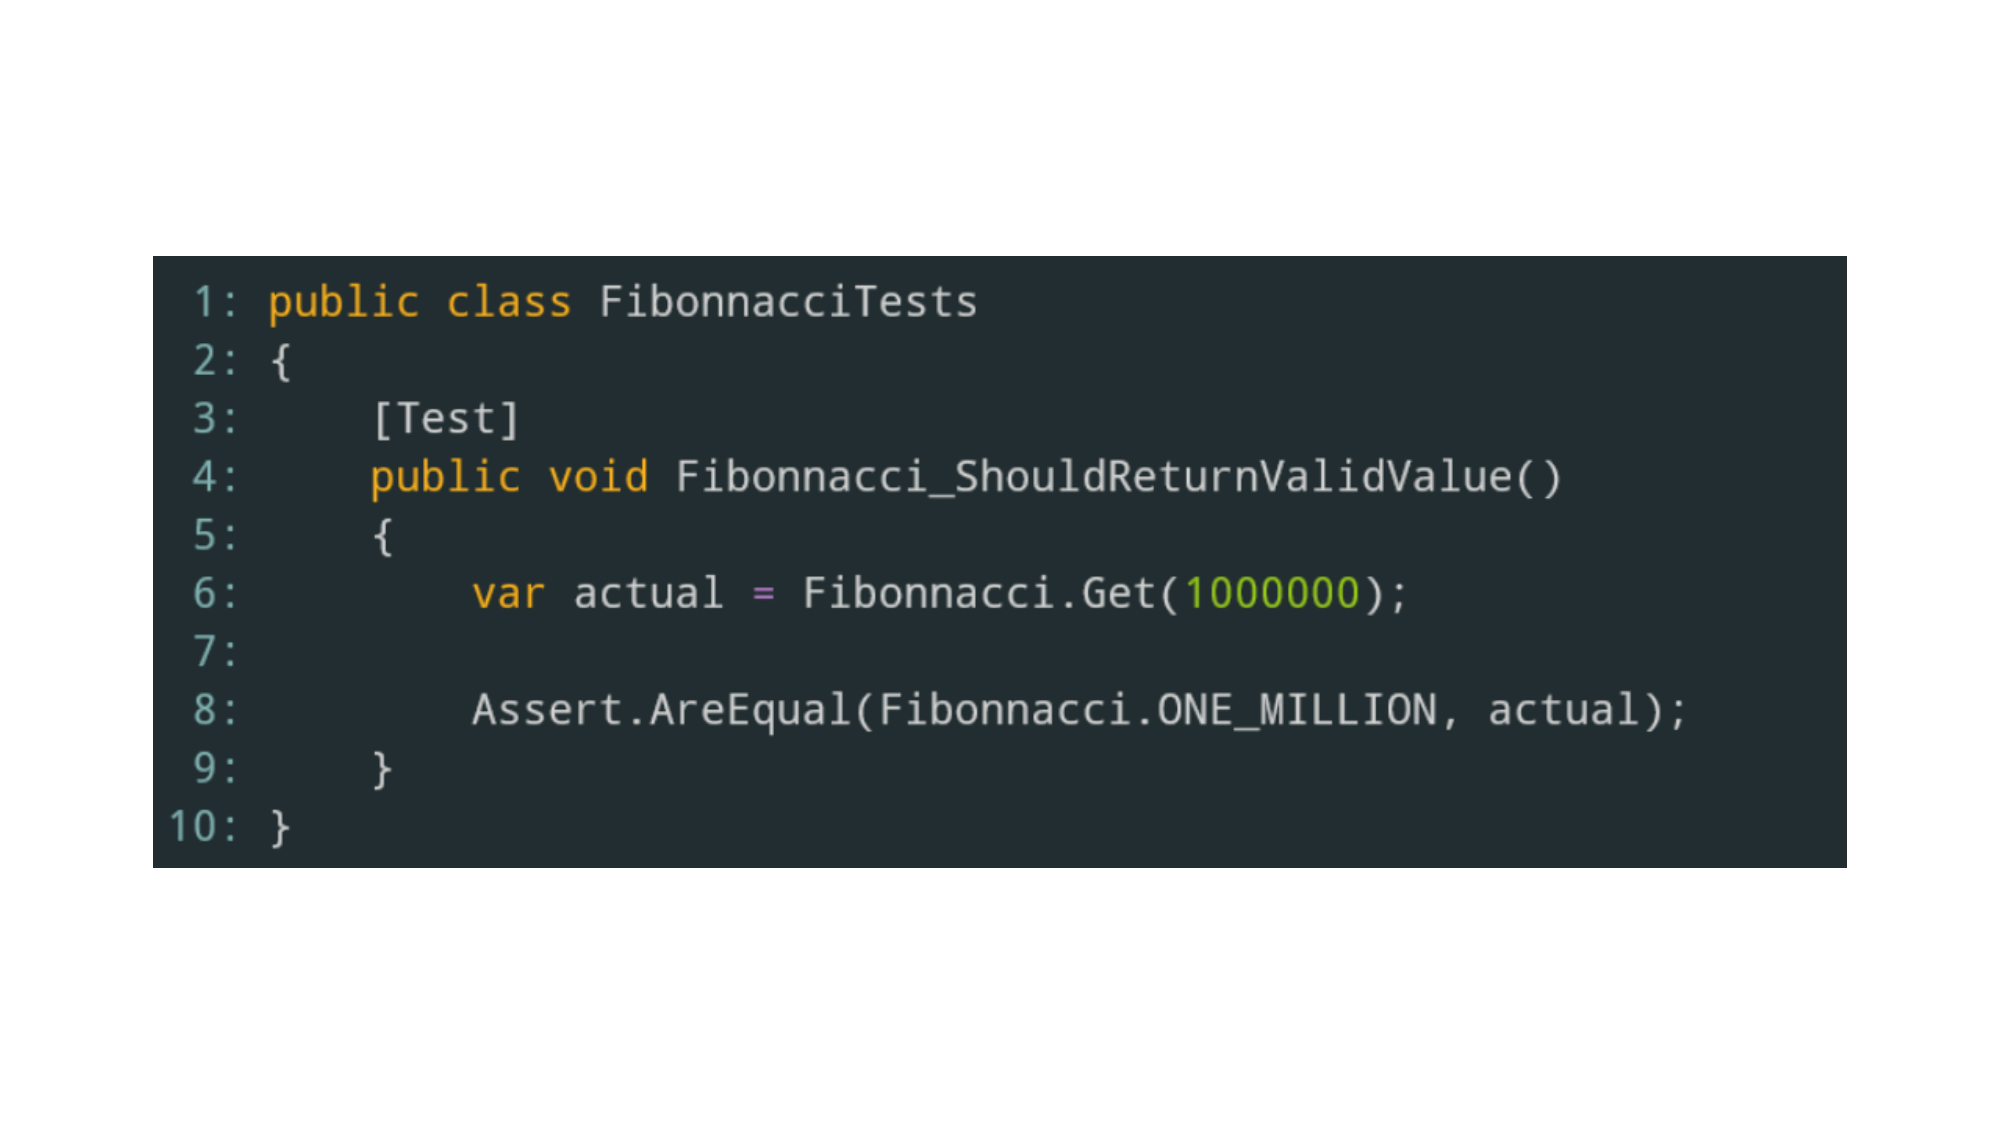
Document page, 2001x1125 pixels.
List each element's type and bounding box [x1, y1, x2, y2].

picture [153, 256, 1847, 869]
